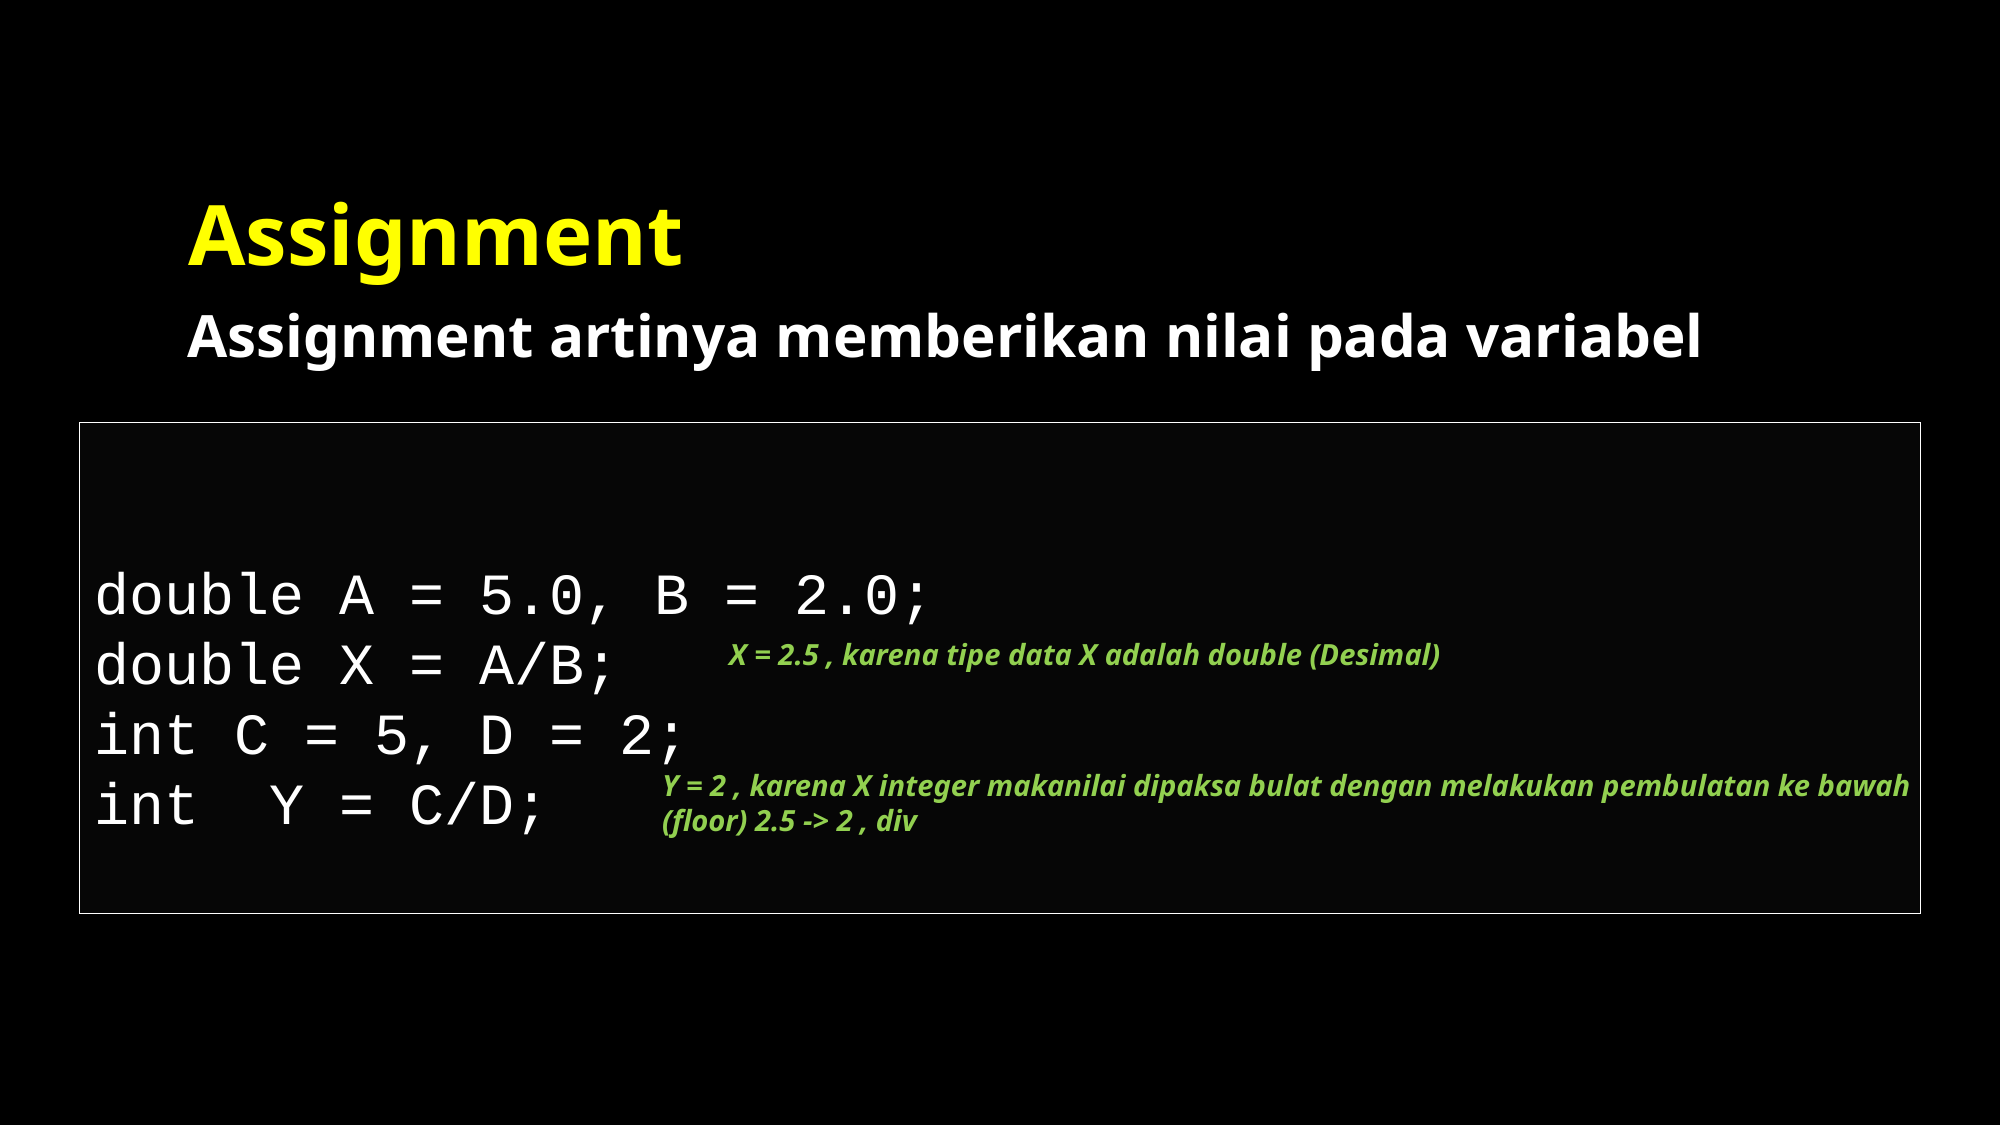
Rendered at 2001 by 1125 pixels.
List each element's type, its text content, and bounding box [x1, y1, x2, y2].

text_box double A = 5.0, B = 2.0; double X = A/B; int C = 5, D = 2; int Y = C/D; [79, 422, 1921, 914]
text_box Y = 2 , karena X integer makanilai dipaksa bulat dengan melakukan pembulatan ke bawah (floor) 2.5 -> 2 , div [647, 760, 1947, 845]
text_box X = 2.5 , karena tipe data X adalah double (Desimal) [714, 629, 2000, 679]
title Assignment [173, 120, 1673, 291]
text_box Assignment artinya memberikan nilai pada variabel [173, 291, 1842, 377]
